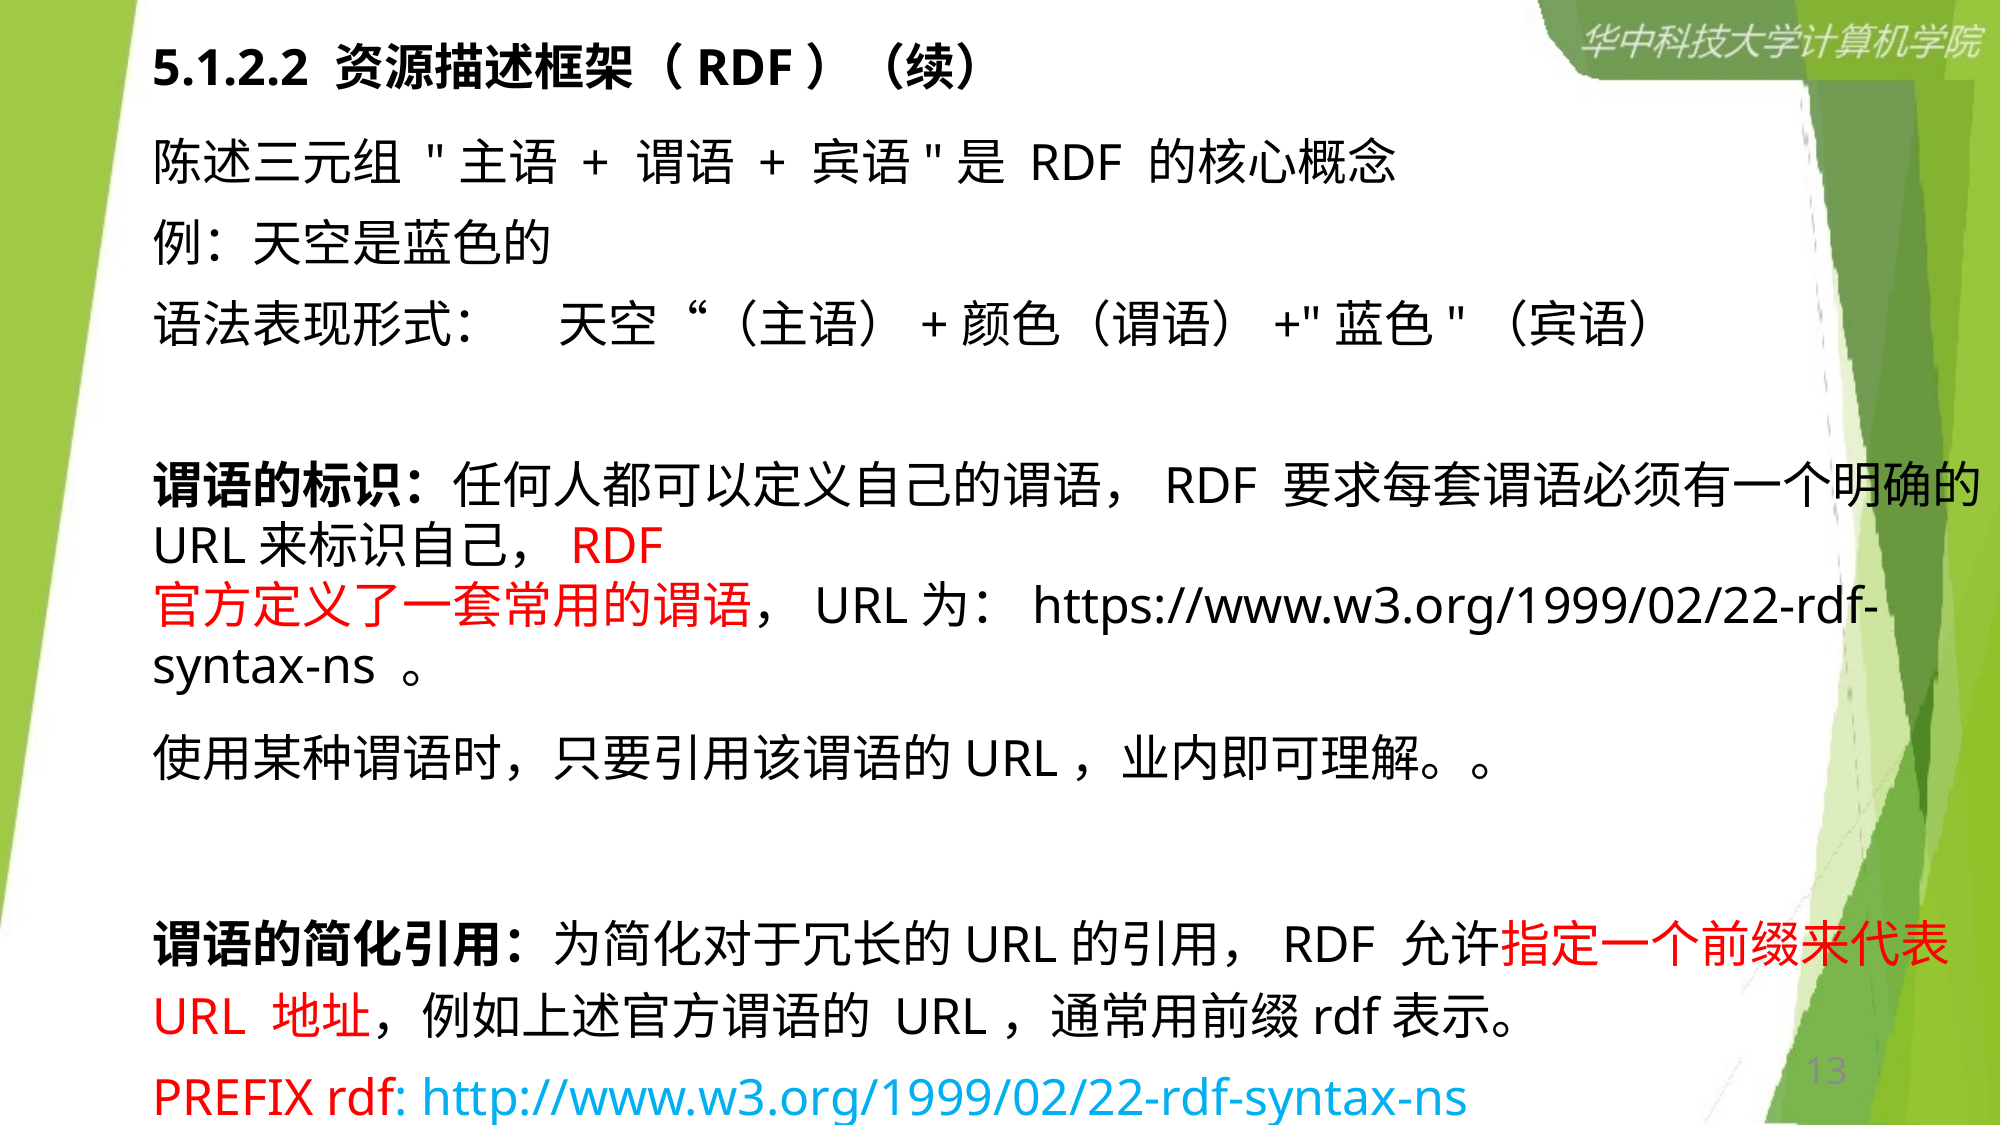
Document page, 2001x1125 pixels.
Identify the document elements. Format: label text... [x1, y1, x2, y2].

picture [838, 1103, 852, 1111]
picture [1188, 1103, 1201, 1111]
picture [0, 0, 2001, 1125]
picture [497, 1103, 511, 1111]
picture [1350, 1103, 1361, 1111]
list 陈述三元组 "主语 + 谓语 + 宾语"是 RDF 的核心概念 例：天空是蓝色的 语法表现形式： 天空“（主语）+颜色（谓语）+"蓝色"（宾语） 谓语的标识：任何人都可以定义自己的谓语，RDF 要求每套谓语必须有一个明确的URL来标识自己，RDF 官方定义了一套常用的谓语，URL为：https://www.w3.org/1999/02/22-rdf-syntax-ns 。 使用某种谓语时，只要引用该谓语的URL，业内即可理解。。 谓语的简化引用：为简化对于冗长的URL的引用，RDF 允许指定一个前缀来代表 URL 地址，例如上述官方谓语的 URL，通常用前缀rdf表示。 PREFIX rdf: http://www.w3.org/1999/02/22-rdf-syntax-ns [137, 122, 2000, 1103]
title 5.1.2.2 资源描述框架（RDF）（续） [137, 16, 1863, 122]
picture [497, 1103, 852, 1125]
picture [1020, 1103, 1033, 1111]
picture [855, 1103, 1278, 1125]
slide_number 13 [1412, 1042, 1863, 1103]
picture [787, 1103, 801, 1111]
